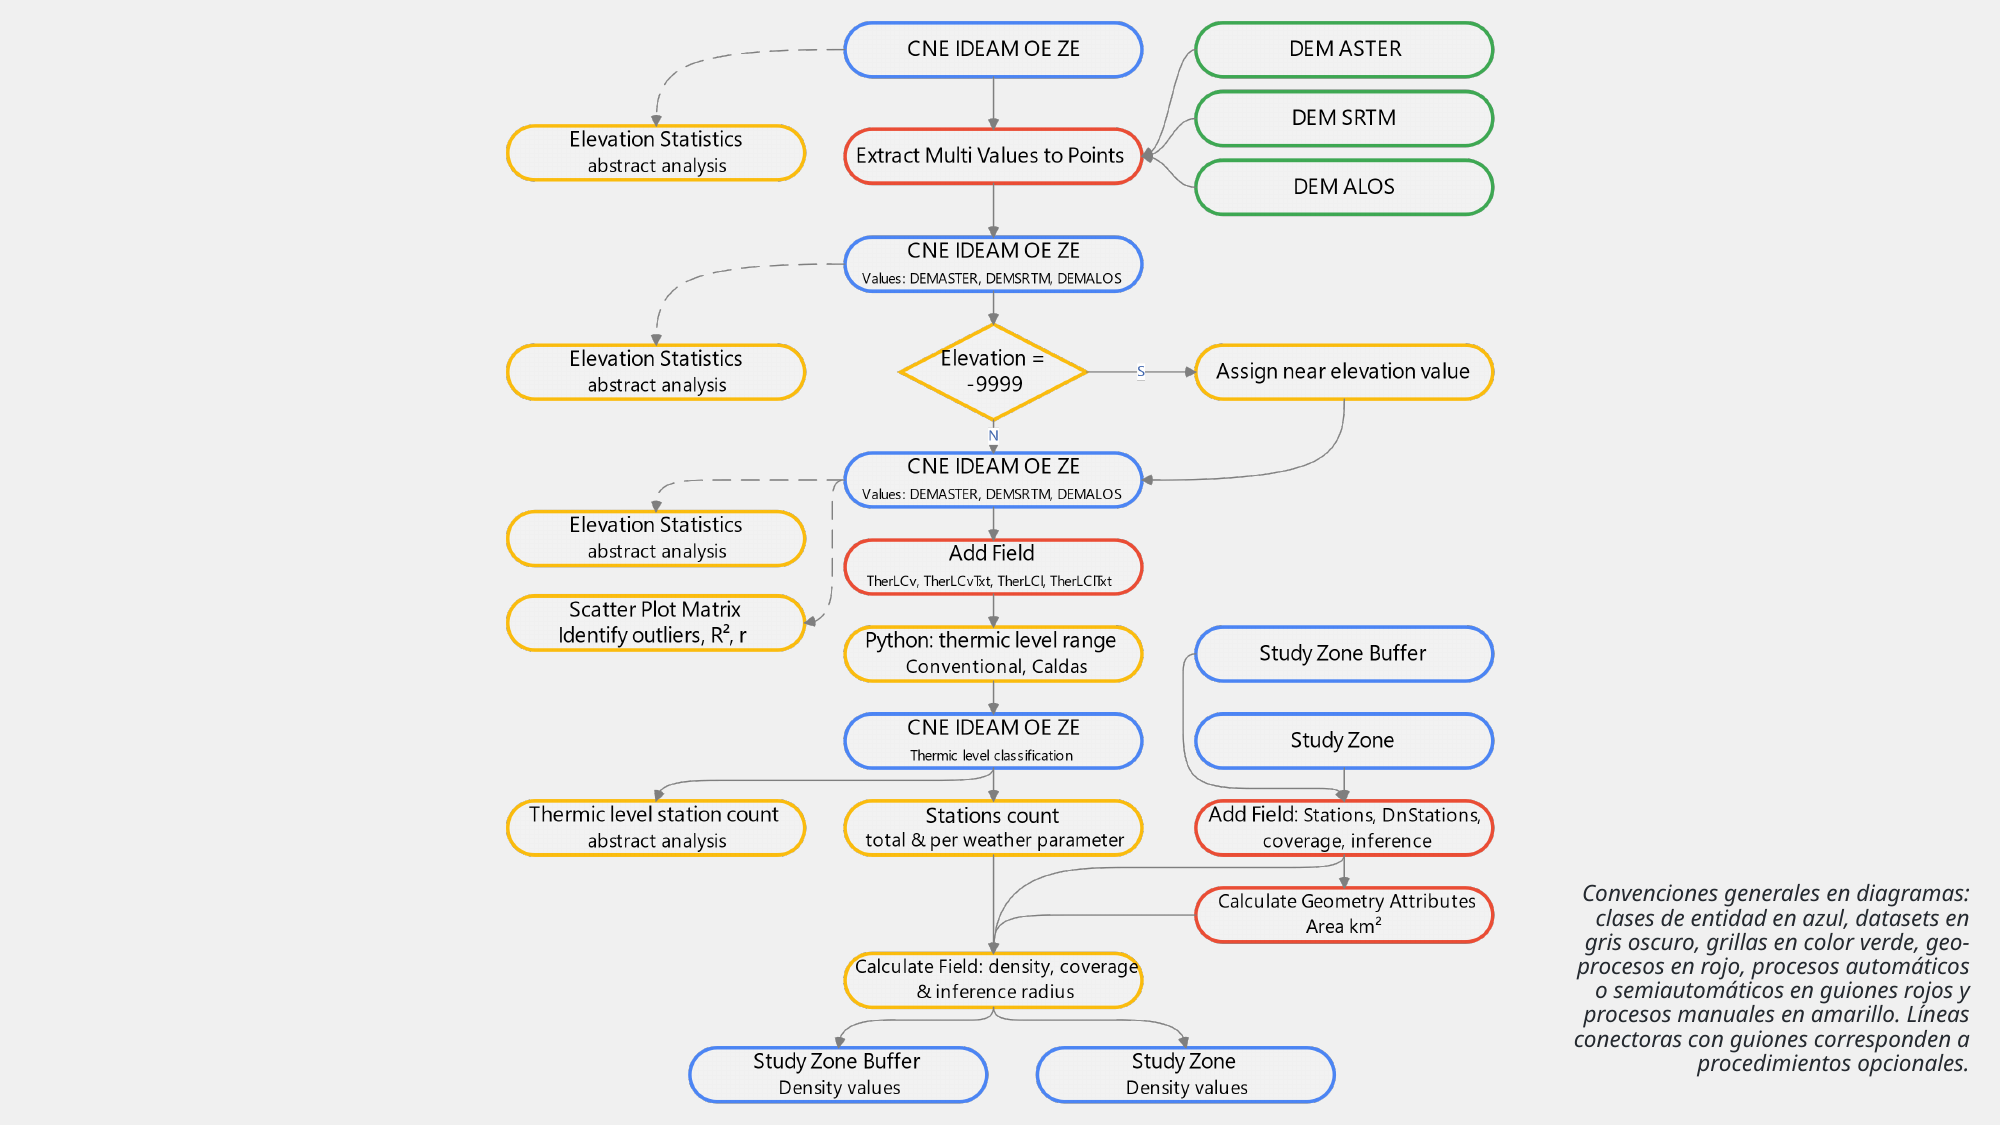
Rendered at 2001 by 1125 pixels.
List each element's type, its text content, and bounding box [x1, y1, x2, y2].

picture [484, 0, 1516, 1125]
title Convenciones generales en diagramas: clases de entidad en azul, datasets en gris oscuro, grillas en color verde, geo-procesos en rojo, procesos automáticos o semiautomáticos en guiones rojos y procesos manuales en amarillo. Líneas conectoras con guiones corresponden a procedimientos opcionales. [1554, 875, 1986, 1109]
